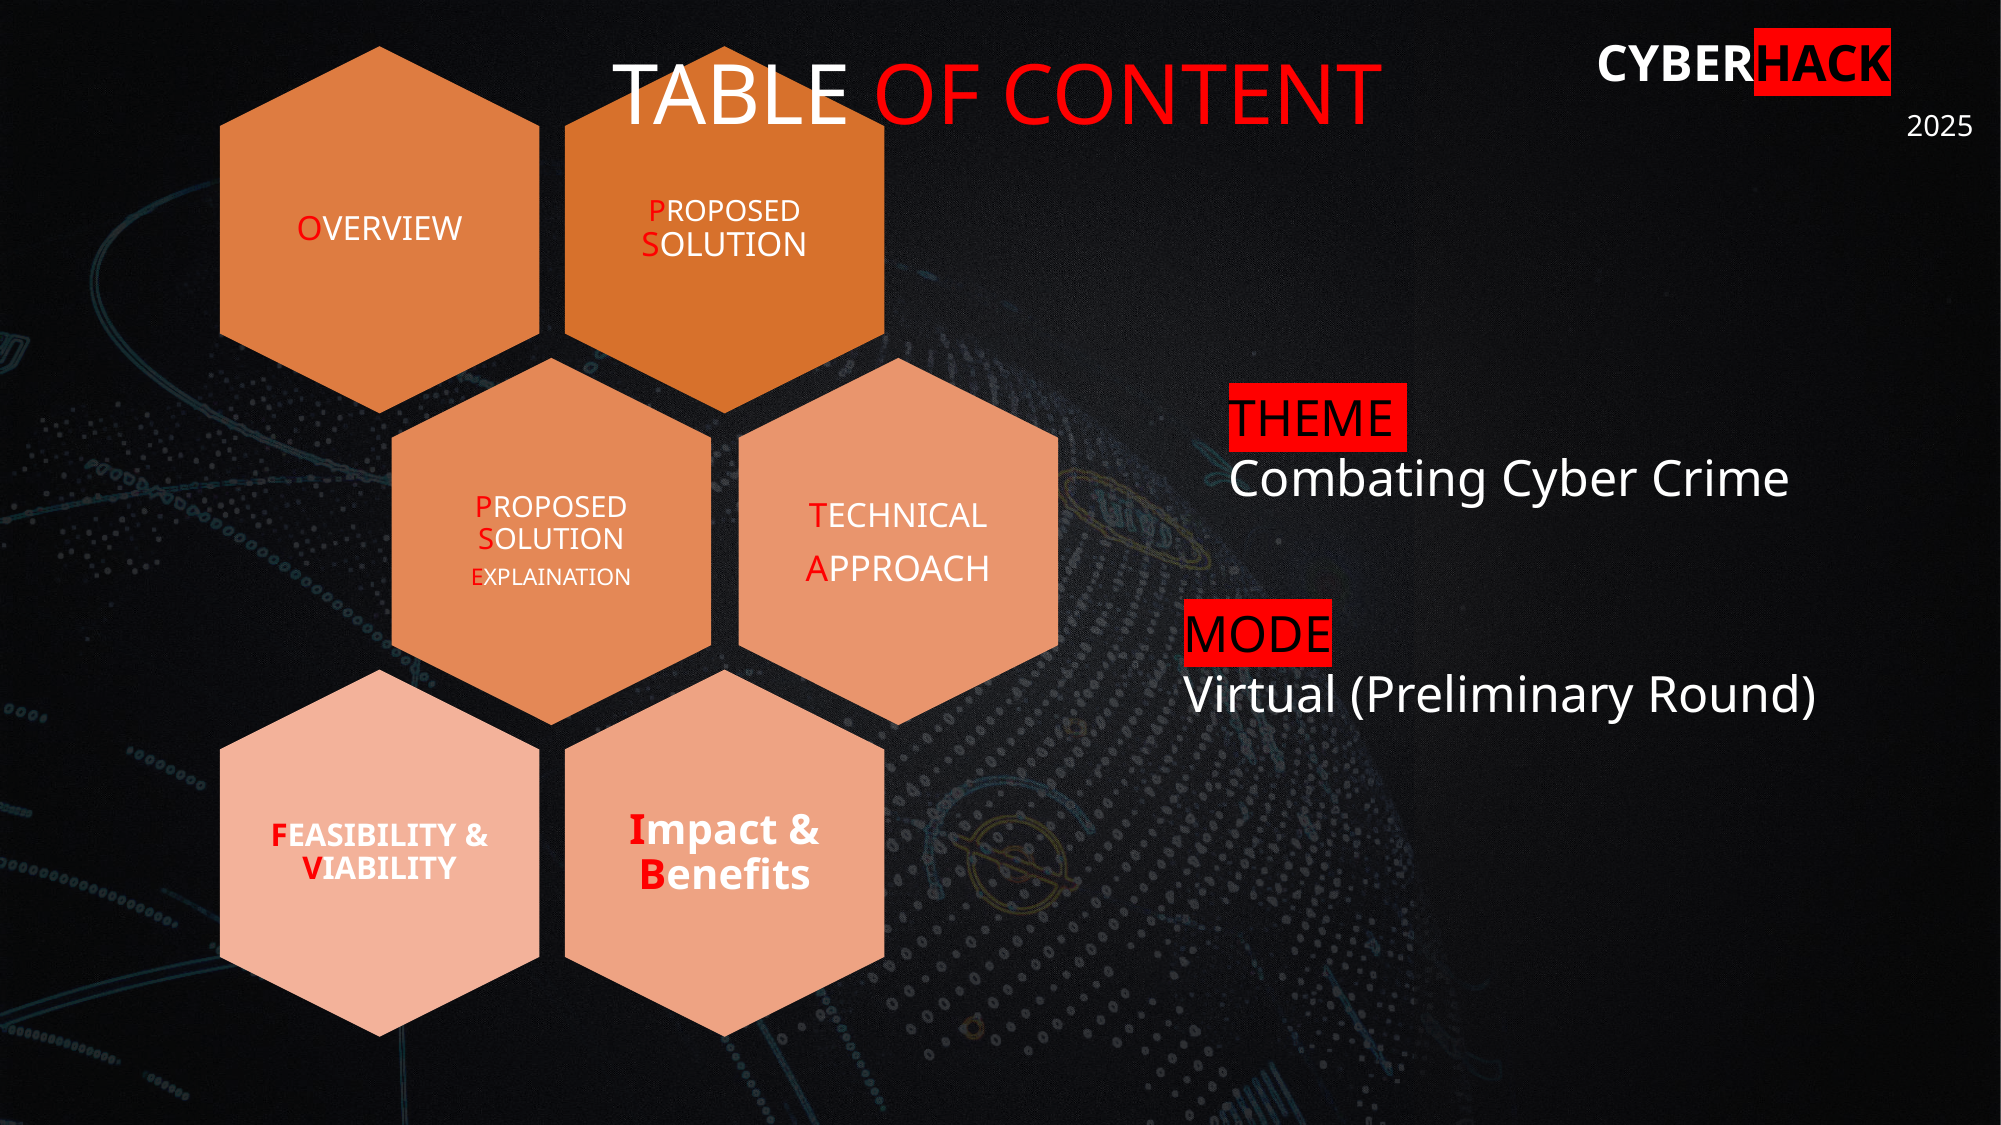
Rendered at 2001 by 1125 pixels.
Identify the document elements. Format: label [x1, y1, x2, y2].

text_box [0, 0, 1304, 1113]
picture [0, 0, 2000, 1125]
